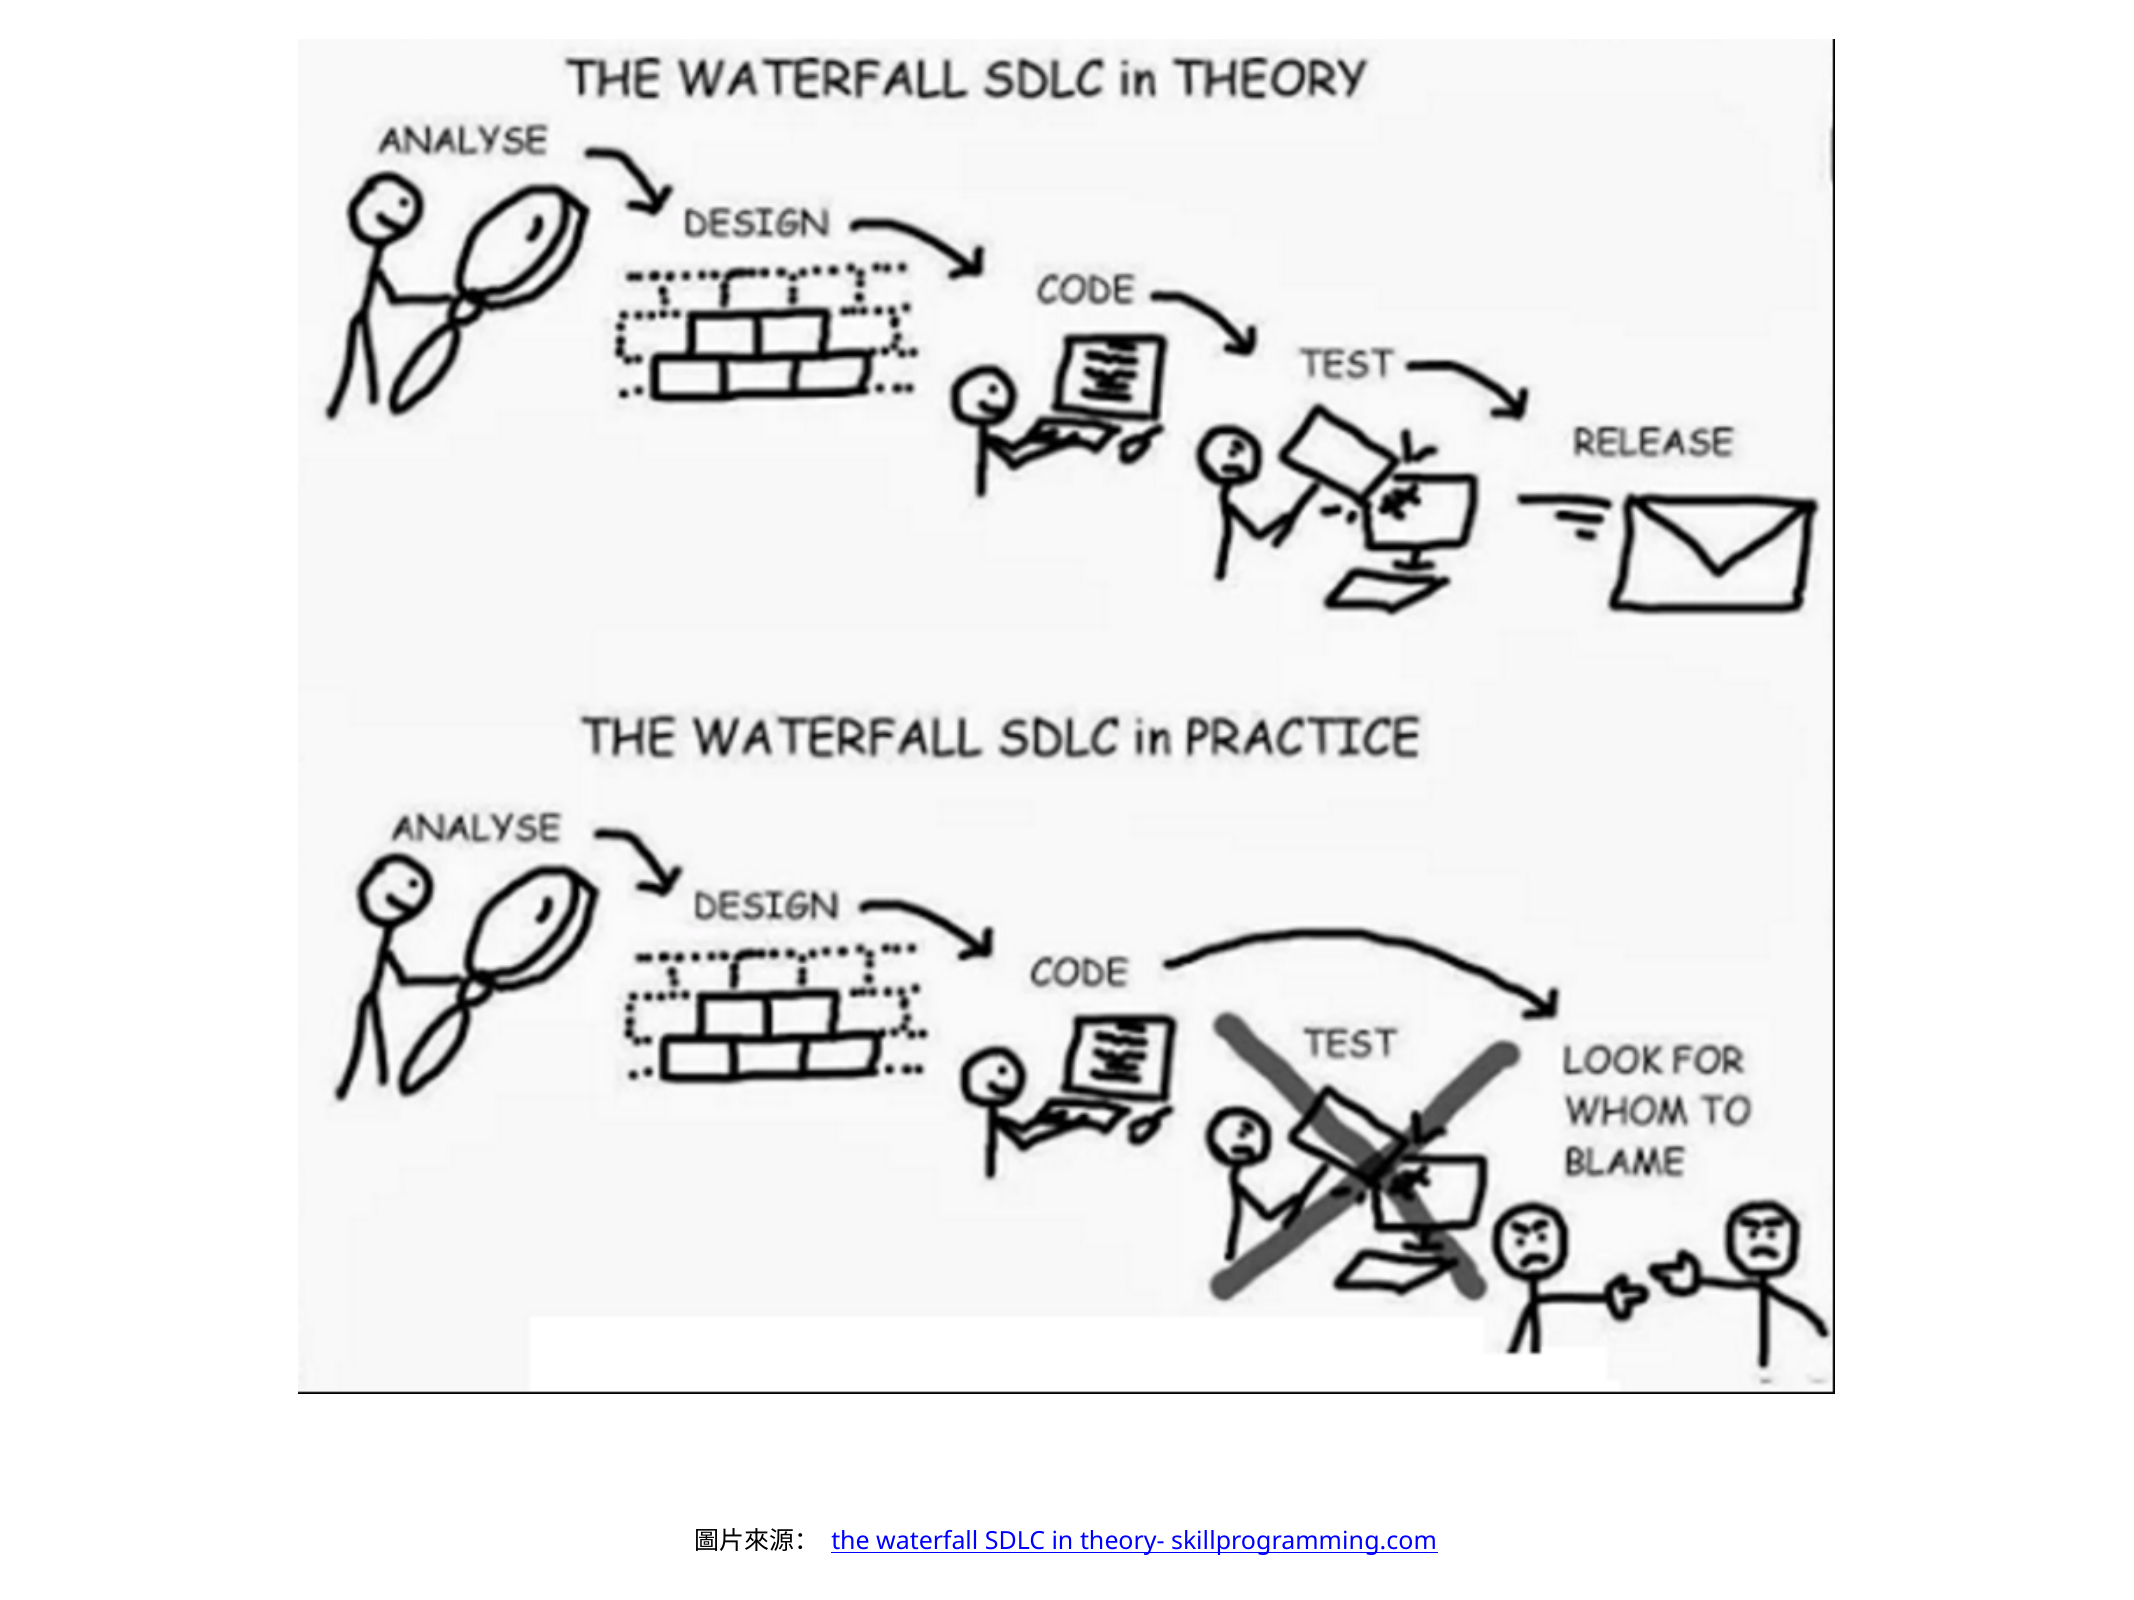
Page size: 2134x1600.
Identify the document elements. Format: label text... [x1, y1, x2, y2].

text_box 圖片來源： the waterfall SDLC in theory- skillprogramming.com [686, 1516, 1447, 1567]
picture [298, 39, 1836, 1395]
